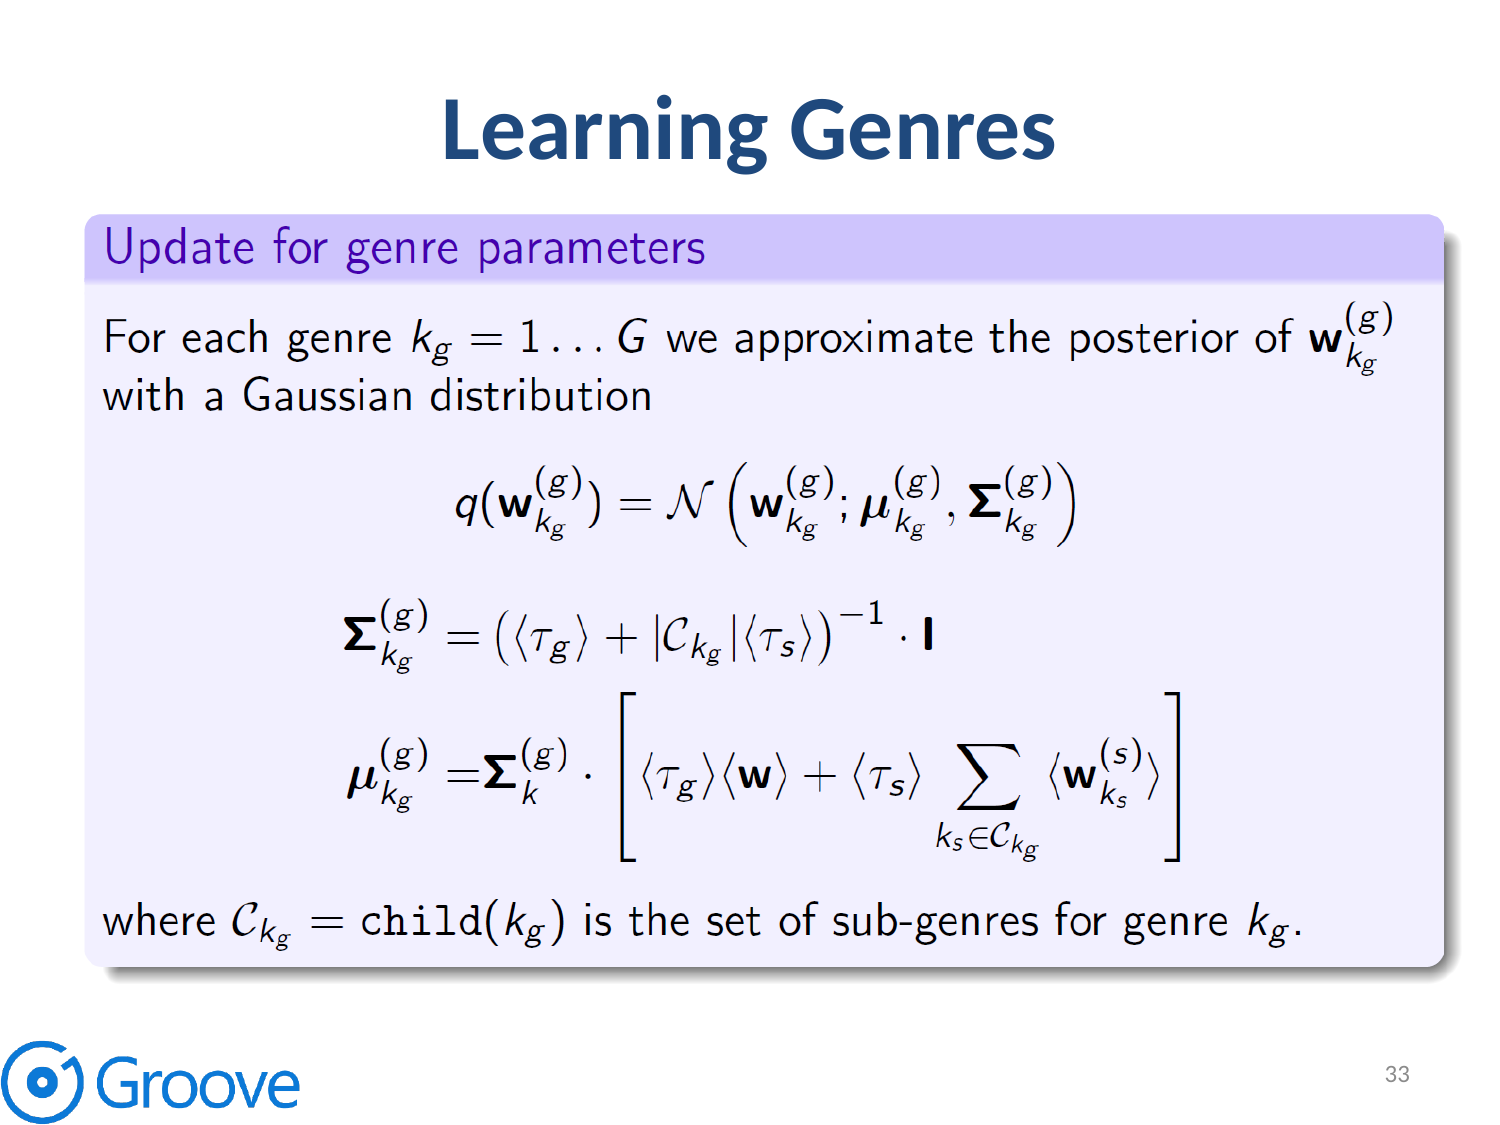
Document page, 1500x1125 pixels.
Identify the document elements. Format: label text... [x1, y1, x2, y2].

slide_number 33 [1074, 1042, 1425, 1103]
picture [0, 1039, 300, 1125]
picture [74, 199, 1463, 991]
title Learning Genres [75, 45, 1425, 198]
